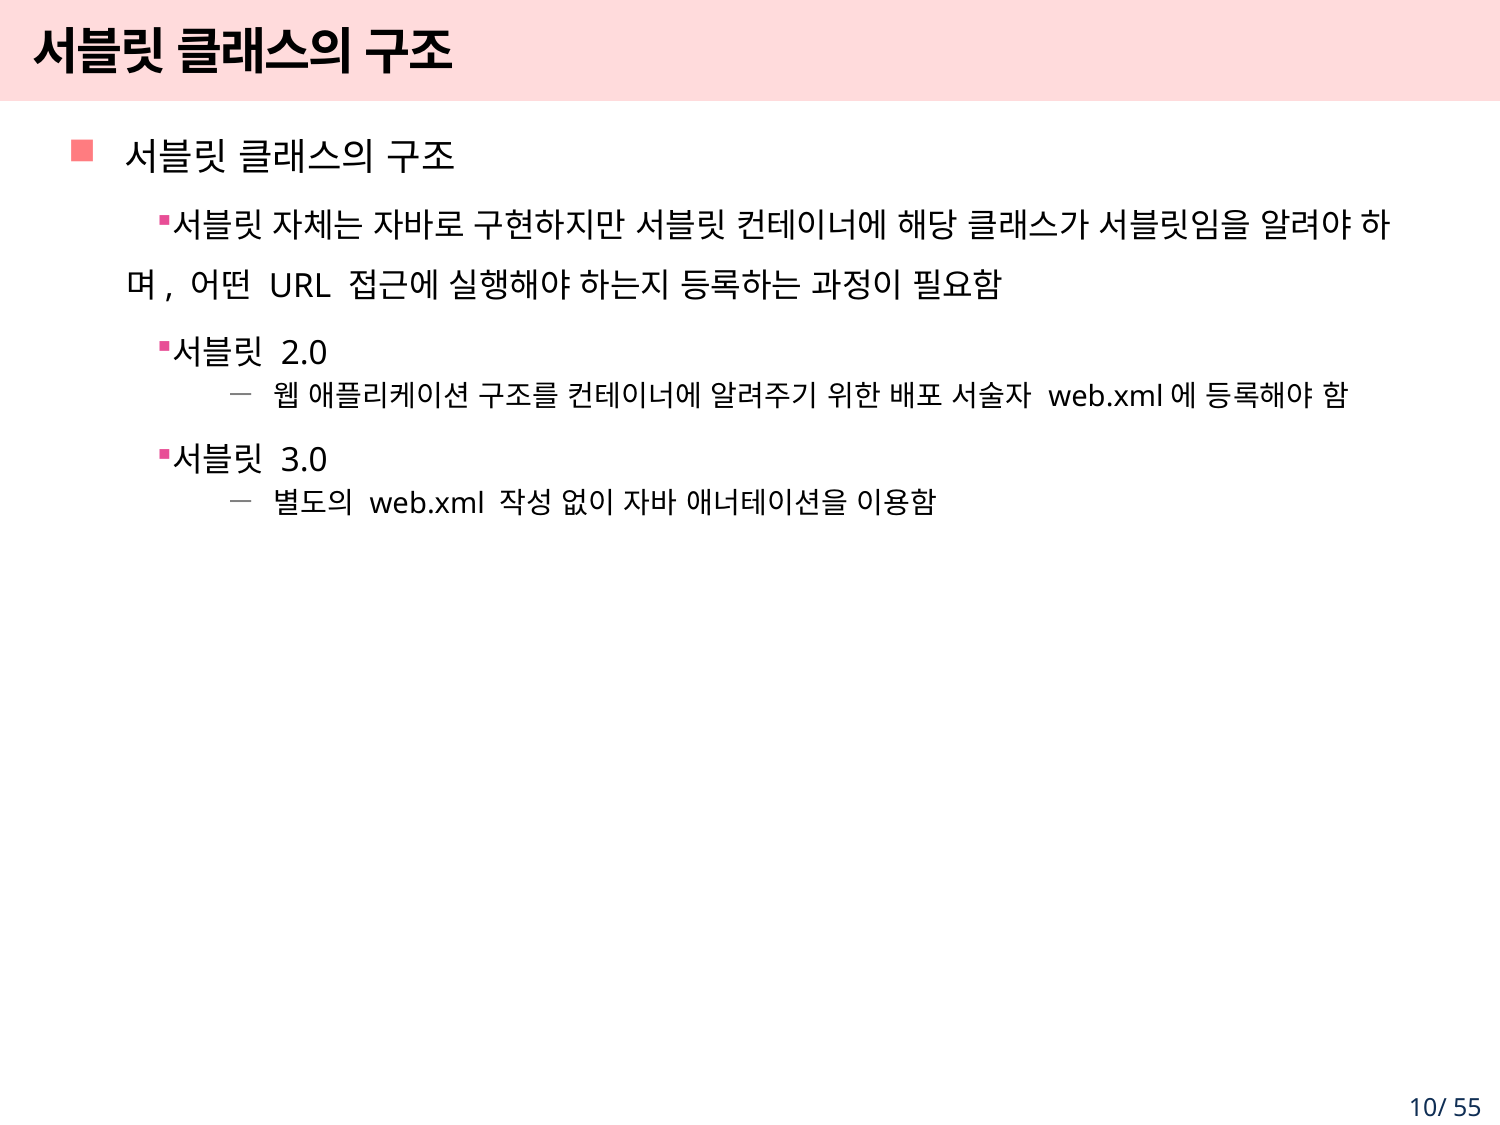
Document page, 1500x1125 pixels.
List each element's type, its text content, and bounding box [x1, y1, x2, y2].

list 서블릿 클래스의 구조 서블릿 자체는 자바로 구현하지만 서블릿 컨테이너에 해당 클래스가 서블릿임을 알려야 하며, 어떤 URL 접근에 실행해야 하는지 등록하는 과정이 필요함 서블릿 2.0 웹 애플리케이션 구조를 컨테이너에 알려주기 위한 배포 서술자 web.xml에 등록해야 함 서블릿 3.0 별도의 web.xml 작성 없이 자바 애너테이션을 이용함 [53, 125, 1447, 1005]
title 서블릿 클래스의 구조 [17, 10, 1295, 89]
